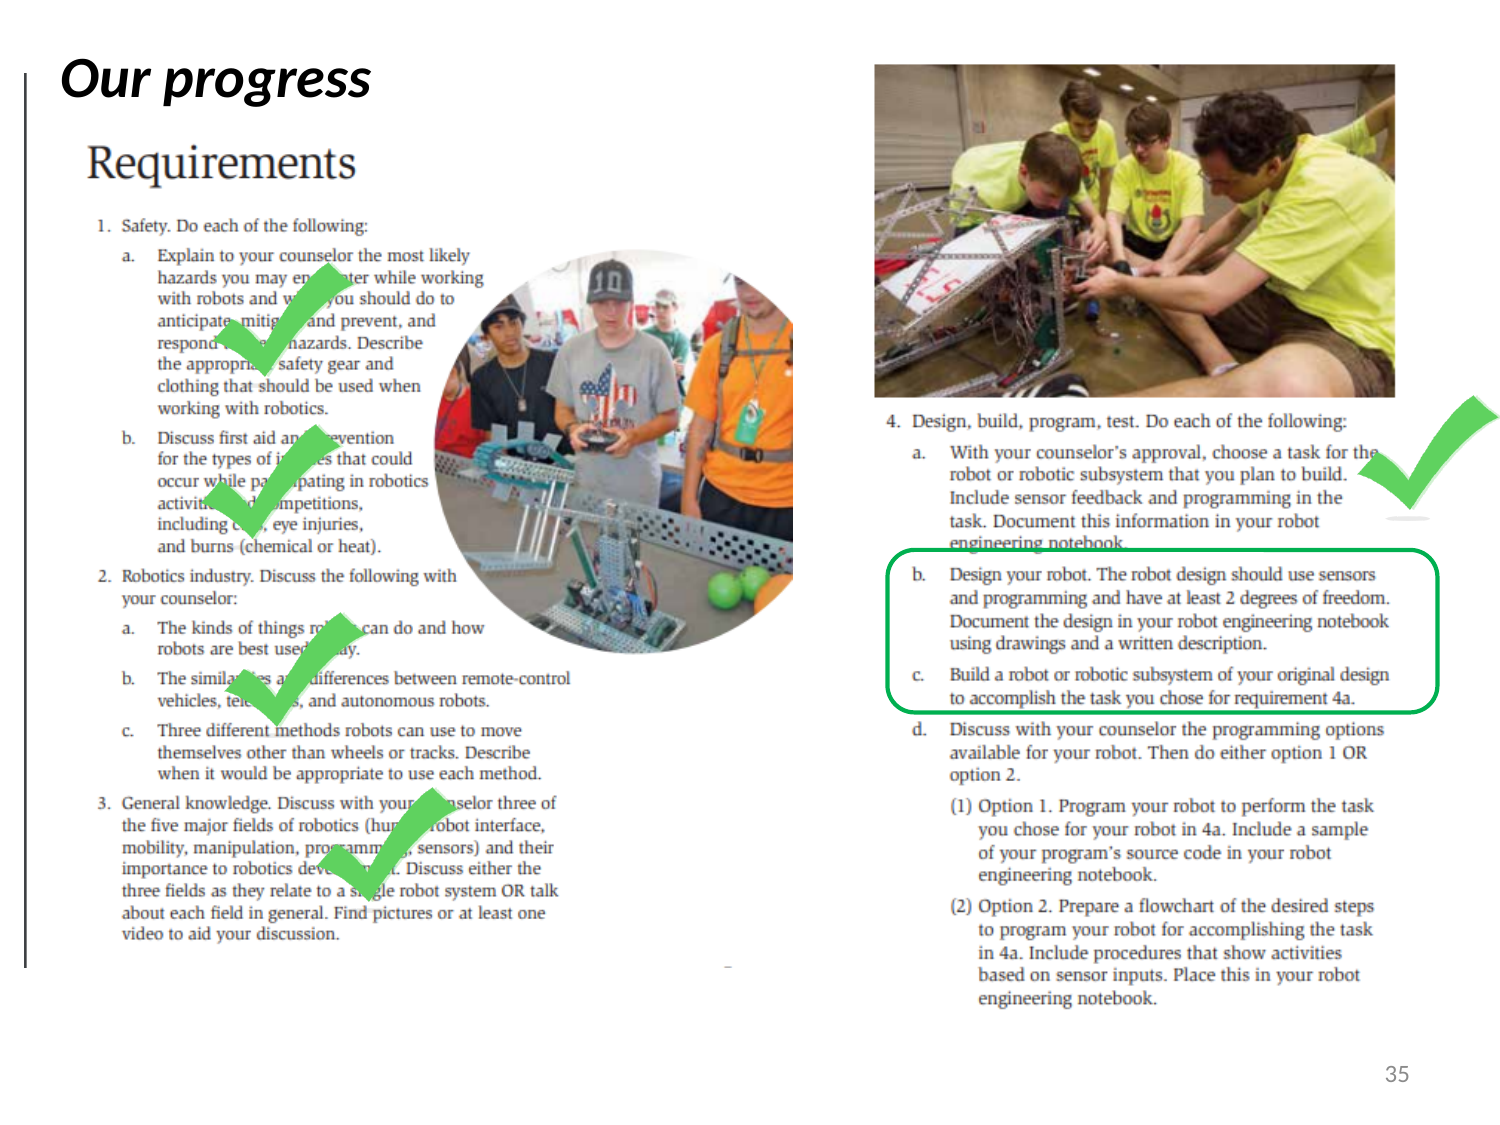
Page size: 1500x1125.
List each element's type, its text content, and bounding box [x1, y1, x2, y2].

text_box [1429, 554, 1440, 708]
slide_number 35 [1074, 1042, 1425, 1103]
text_box Our progress [45, 32, 387, 71]
picture [24, 73, 794, 968]
picture [805, 49, 1500, 1026]
